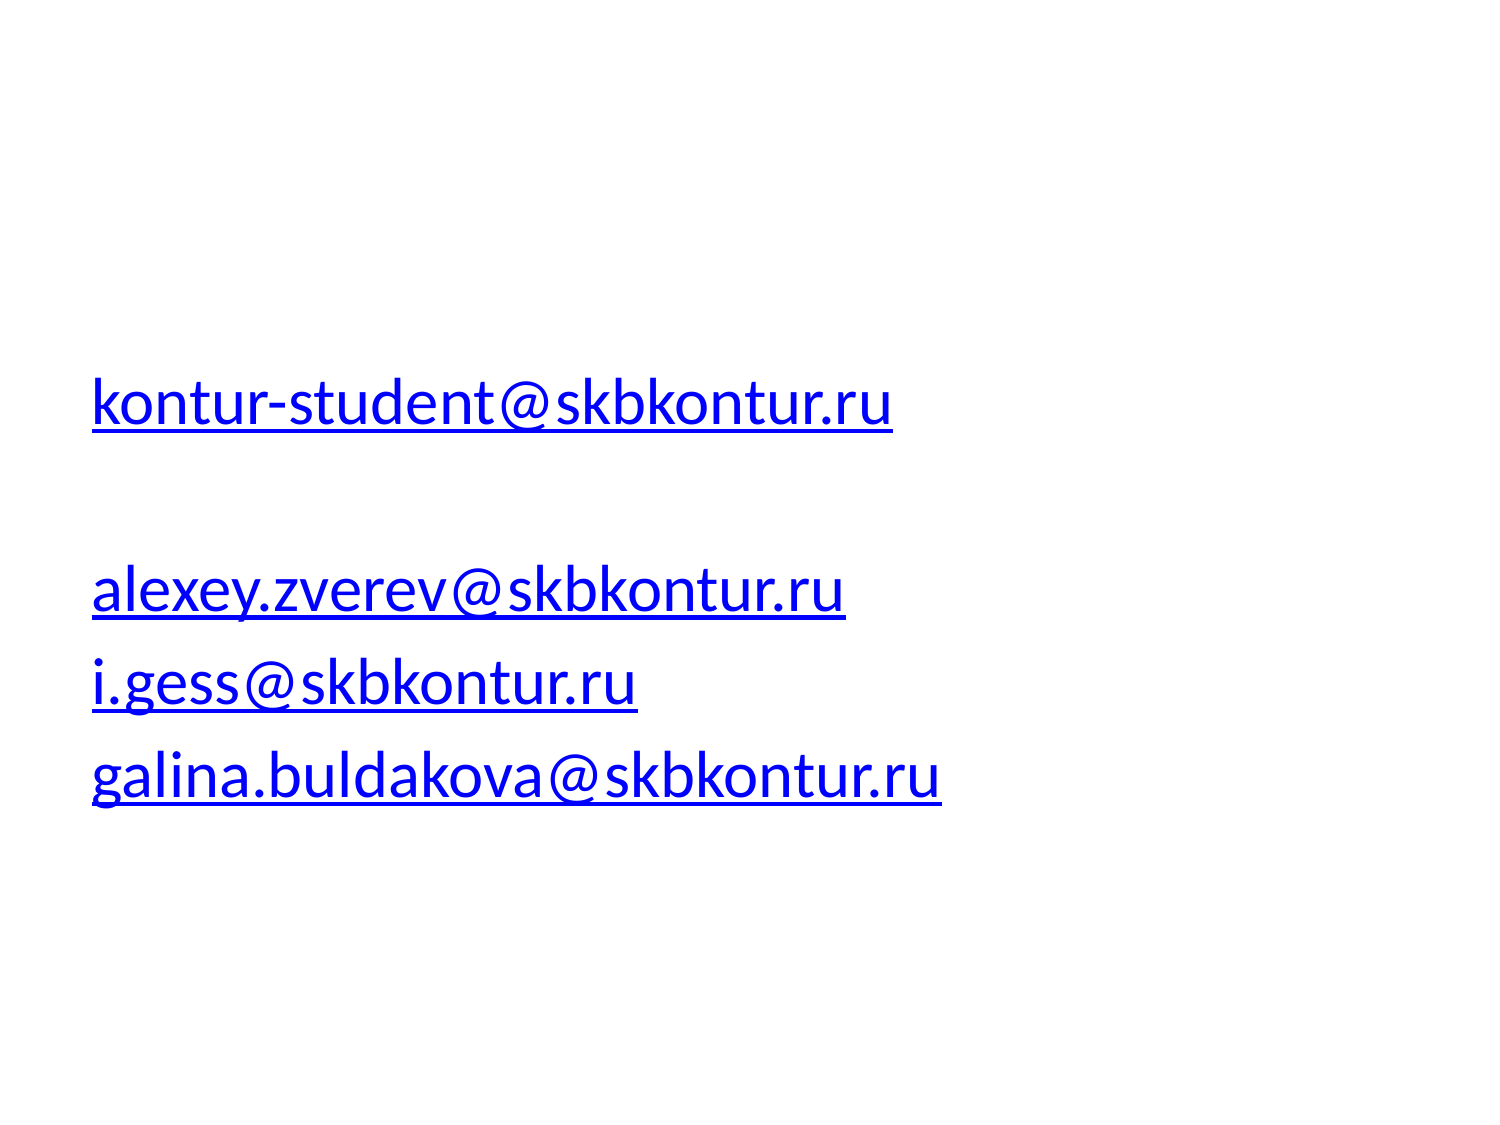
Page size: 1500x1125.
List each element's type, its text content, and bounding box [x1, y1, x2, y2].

list kontur-student@skbkontur.ru alexey.zverev@skbkontur.ru i.gess@skbkontur.ru galina.buldakova@skbkontur.ru [76, 349, 1427, 890]
